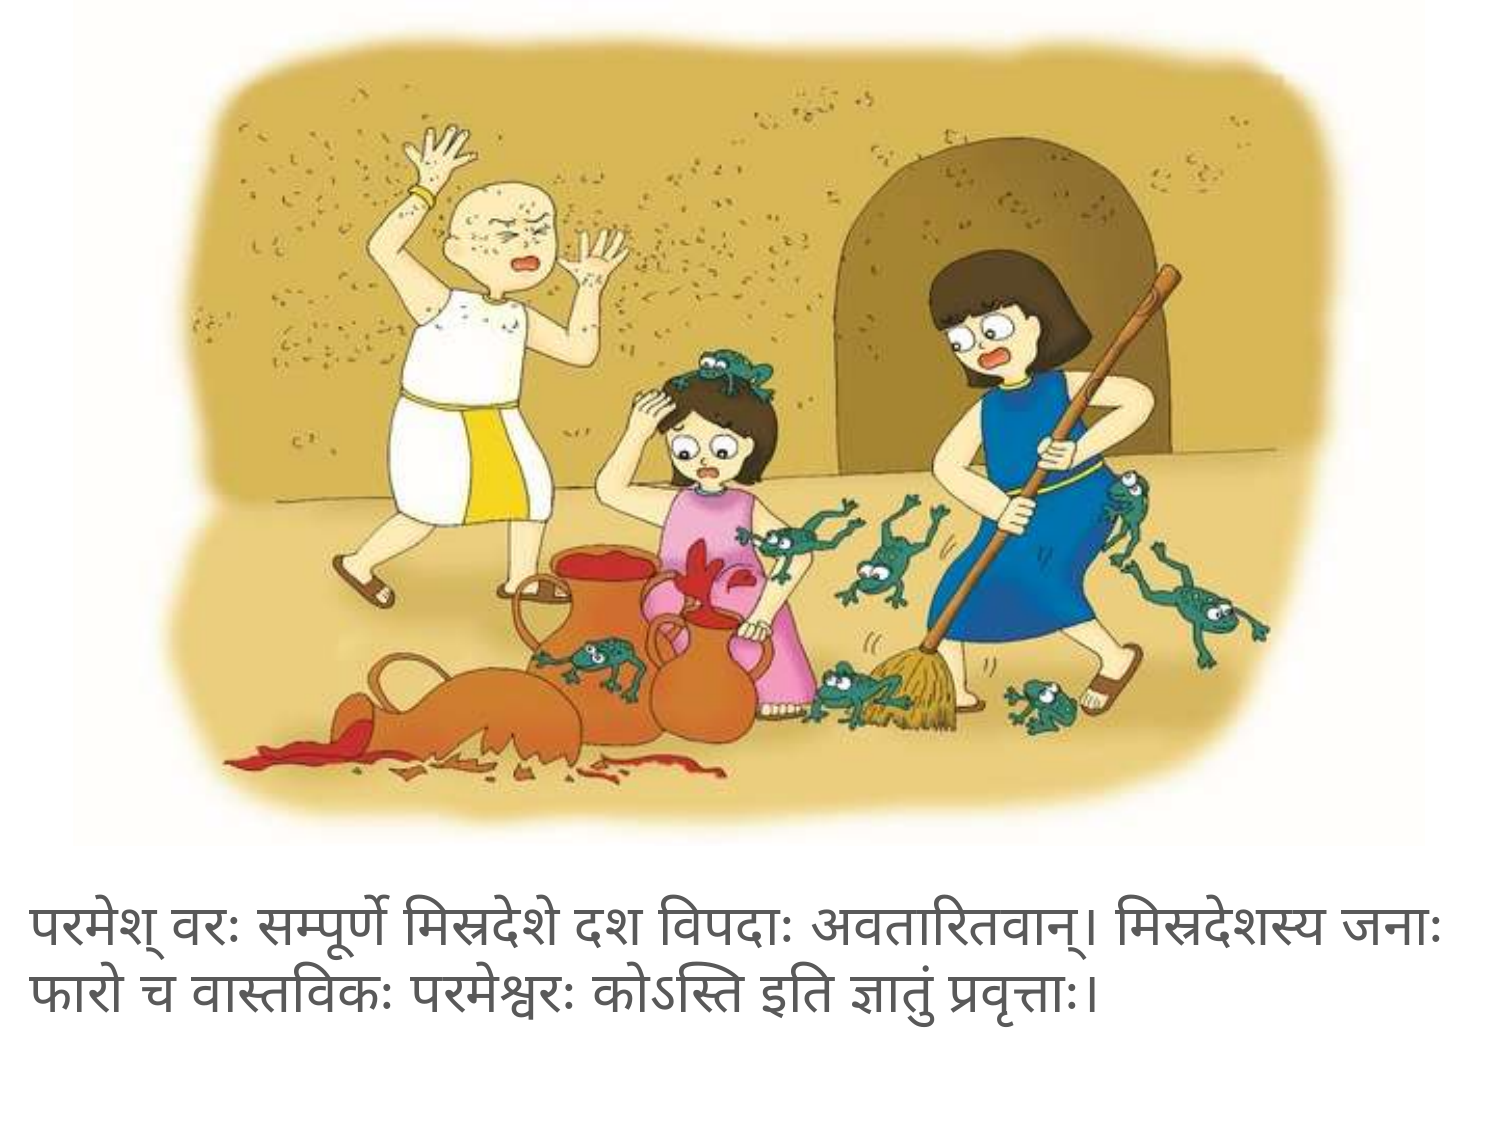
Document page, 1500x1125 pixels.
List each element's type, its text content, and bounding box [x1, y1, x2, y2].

text_box परमेश् वरः सम्पूर्णे मिस्रदेशे दश विपदाः अवतारितवान्। मिस्रदेशस्य जनाः फारो च वास्तविकः परमेश्वरः कोऽस्ति इति ज्ञातुं प्रवृत्ताः। [14, 881, 1500, 1032]
picture [73, 0, 1425, 847]
